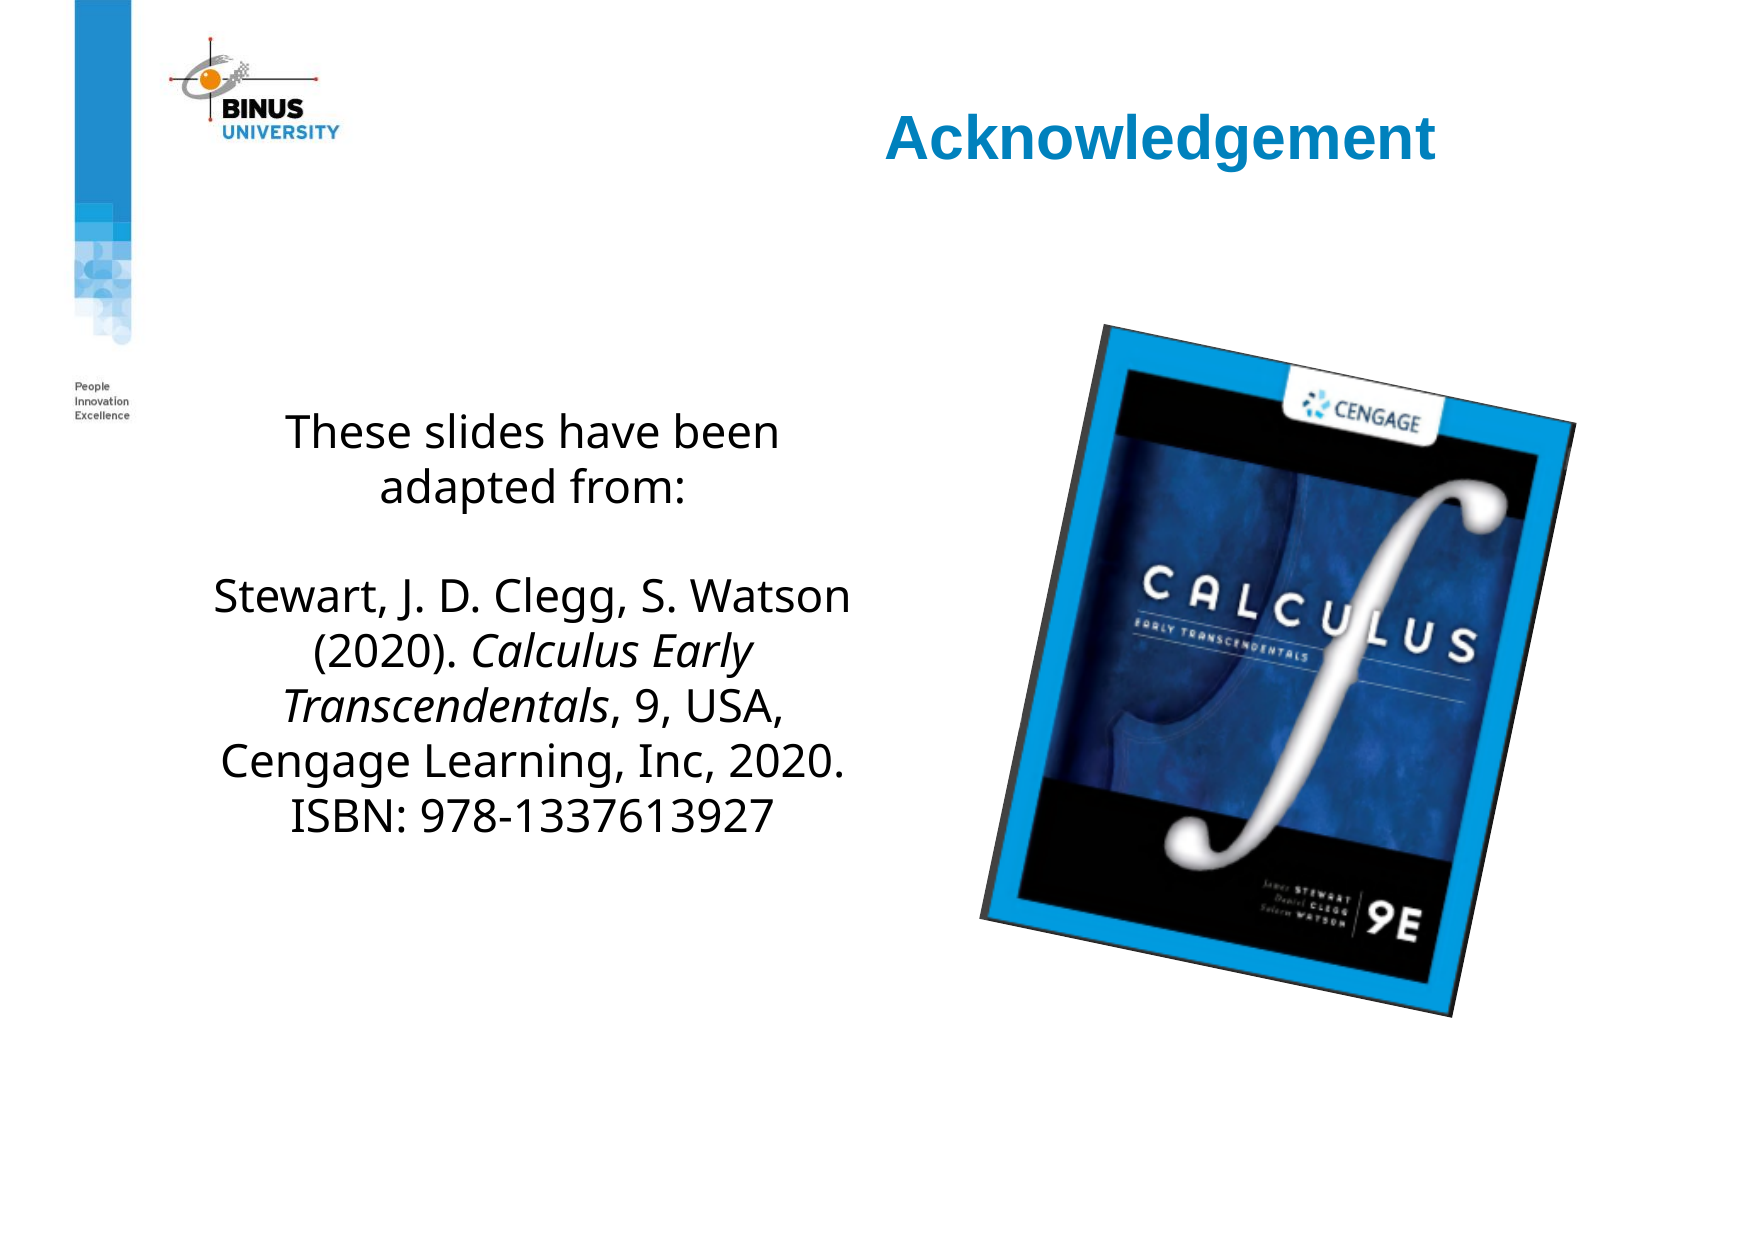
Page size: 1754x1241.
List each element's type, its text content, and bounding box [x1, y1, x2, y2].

text_box Acknowledgement [101, 40, 1452, 229]
picture [0, 0, 1754, 1240]
title These slides have been adapted from: Stewart, J. D. Clegg, S. Watson (2020). Calculus Early Transcendentals, 9, USA, Cengage Learning, Inc, 2020. ISBN: 978-1337613927 [176, 478, 890, 1042]
